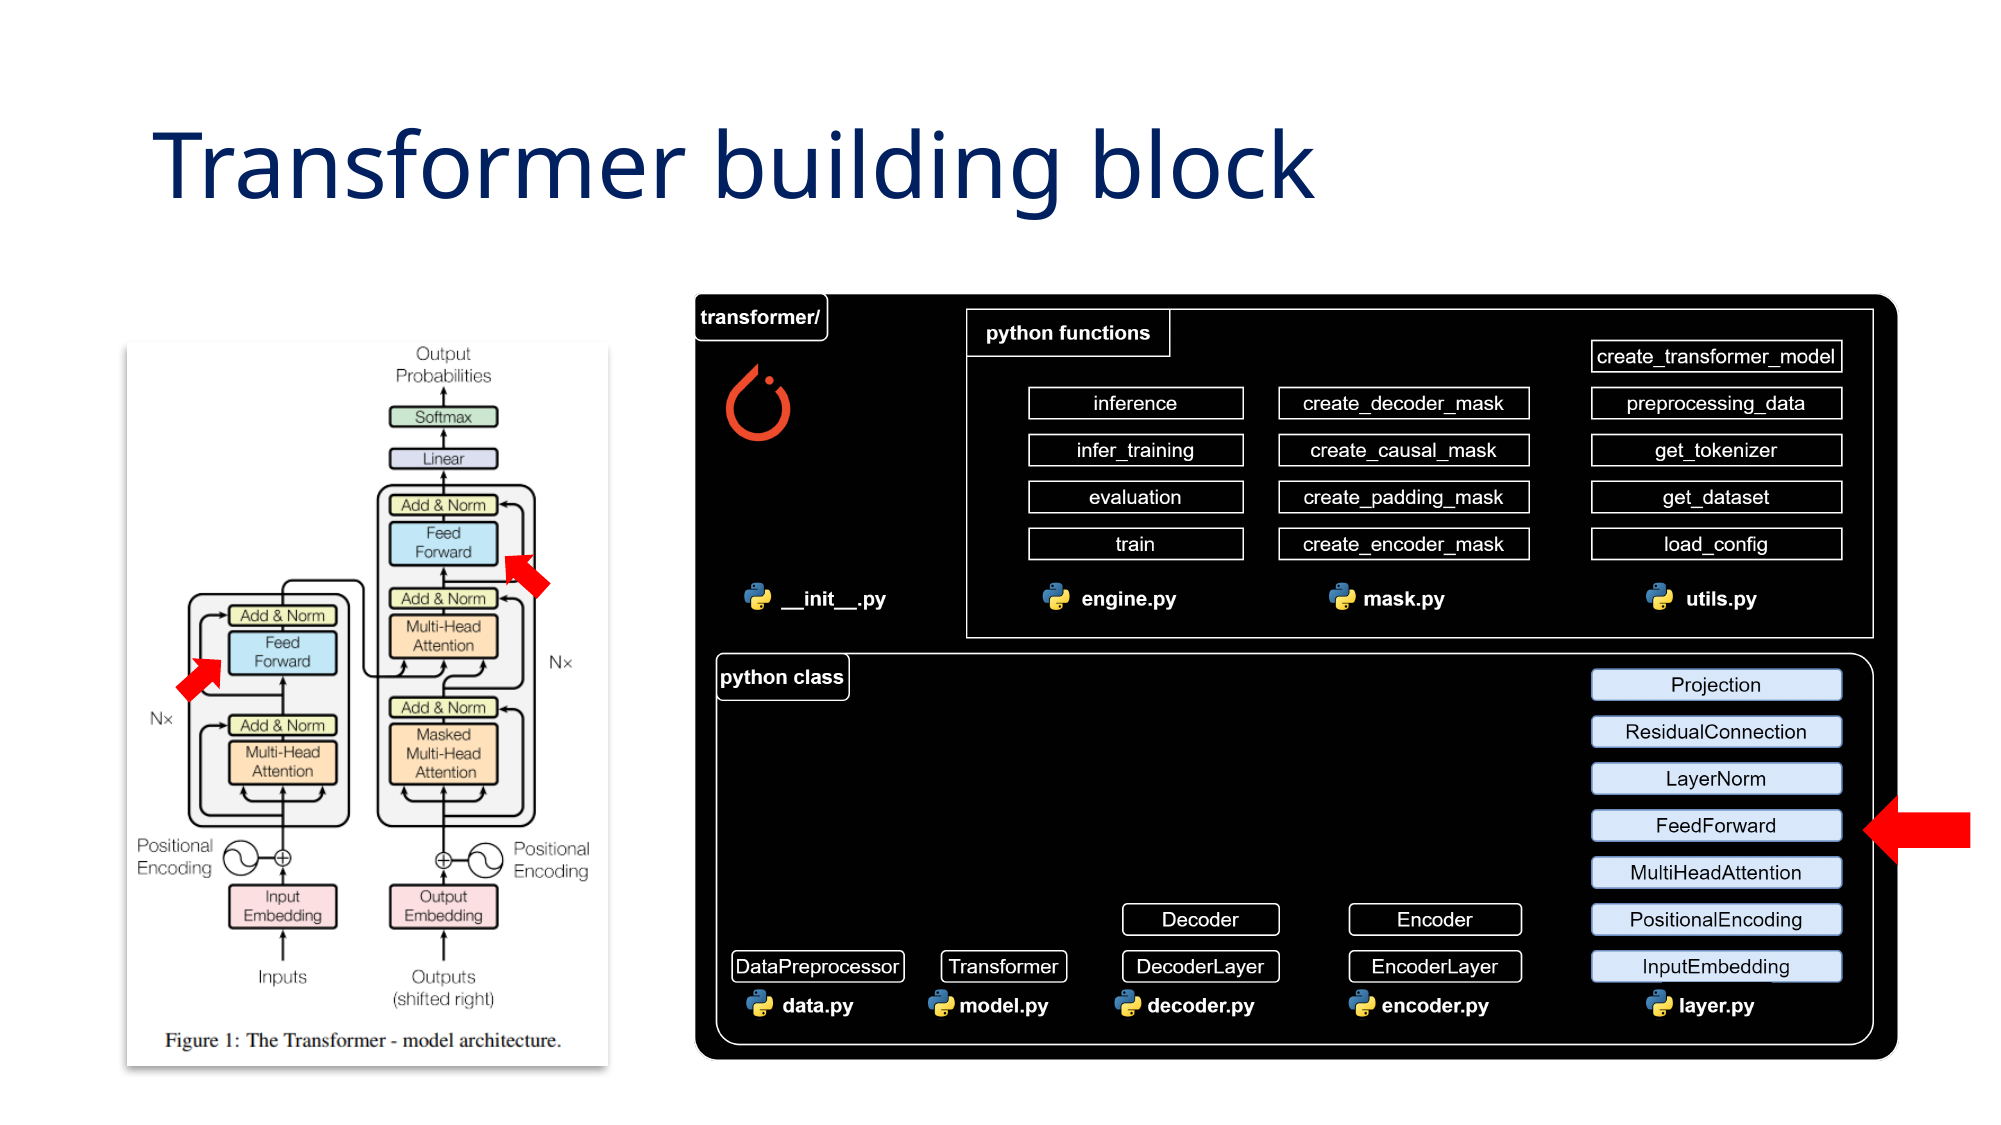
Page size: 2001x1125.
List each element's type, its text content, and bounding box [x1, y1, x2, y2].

title Transformer building block [137, 59, 1863, 278]
picture [126, 341, 608, 1066]
text_box [1917, 810, 1972, 850]
picture [677, 276, 1917, 1078]
